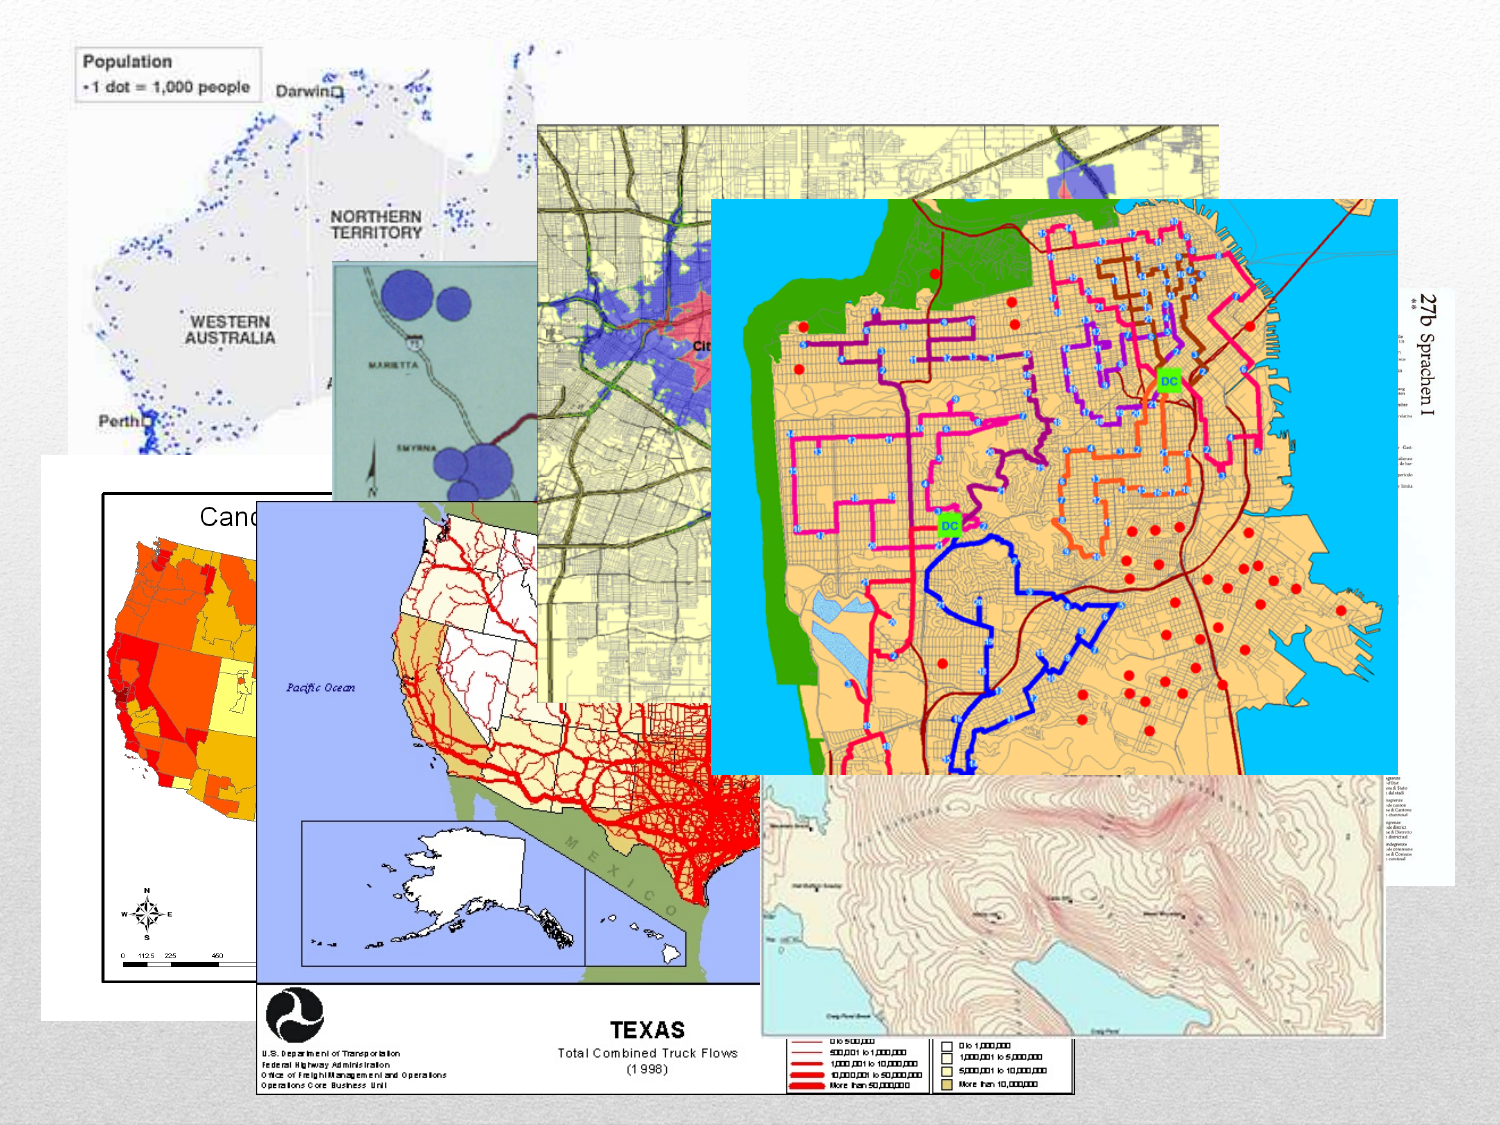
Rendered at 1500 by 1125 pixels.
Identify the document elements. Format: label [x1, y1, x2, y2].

picture [41, 39, 1456, 1096]
picture [1334, 199, 1374, 216]
picture [1295, 699, 1308, 707]
